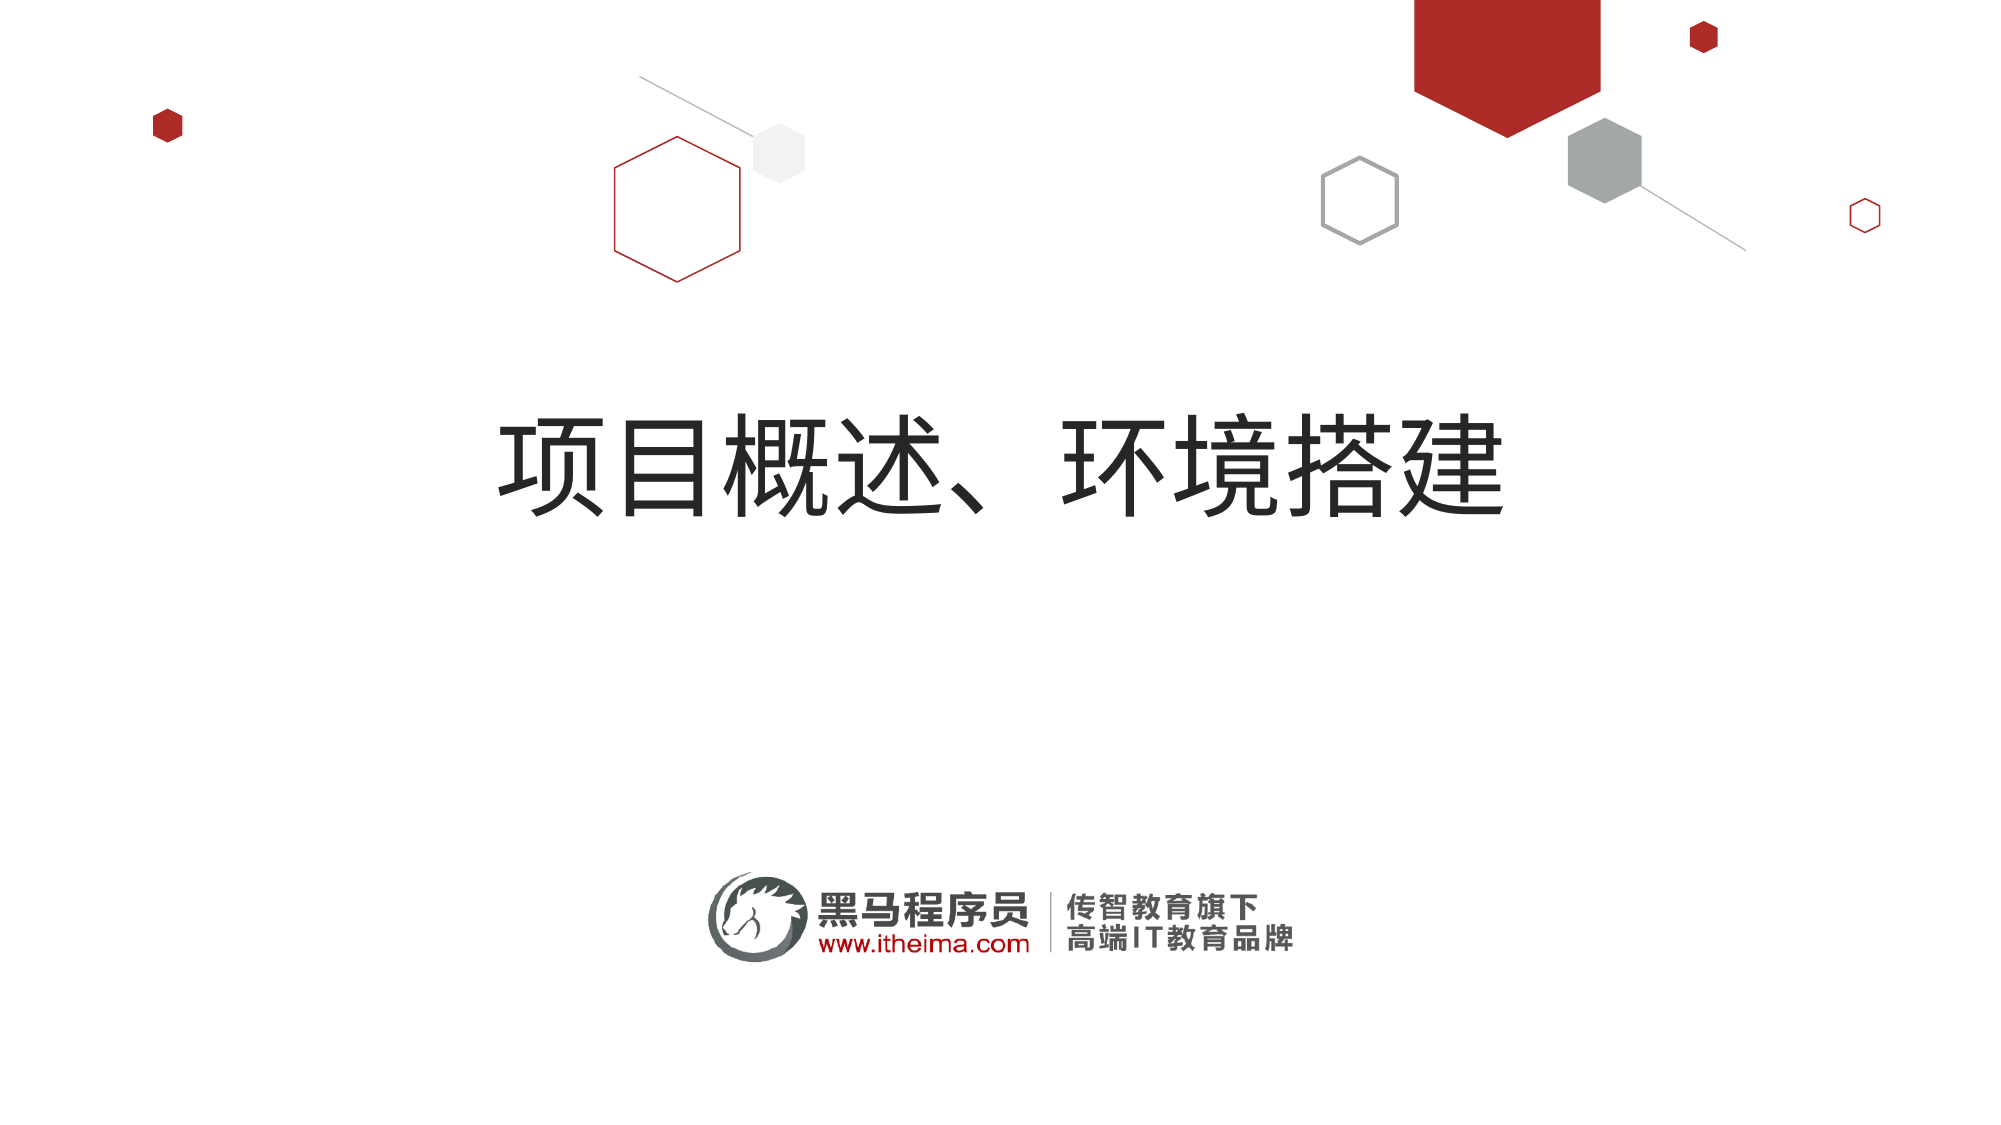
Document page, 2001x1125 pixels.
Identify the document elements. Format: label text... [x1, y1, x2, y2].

title 项目概述、环境搭建 [137, 368, 1867, 559]
picture [707, 868, 1293, 965]
